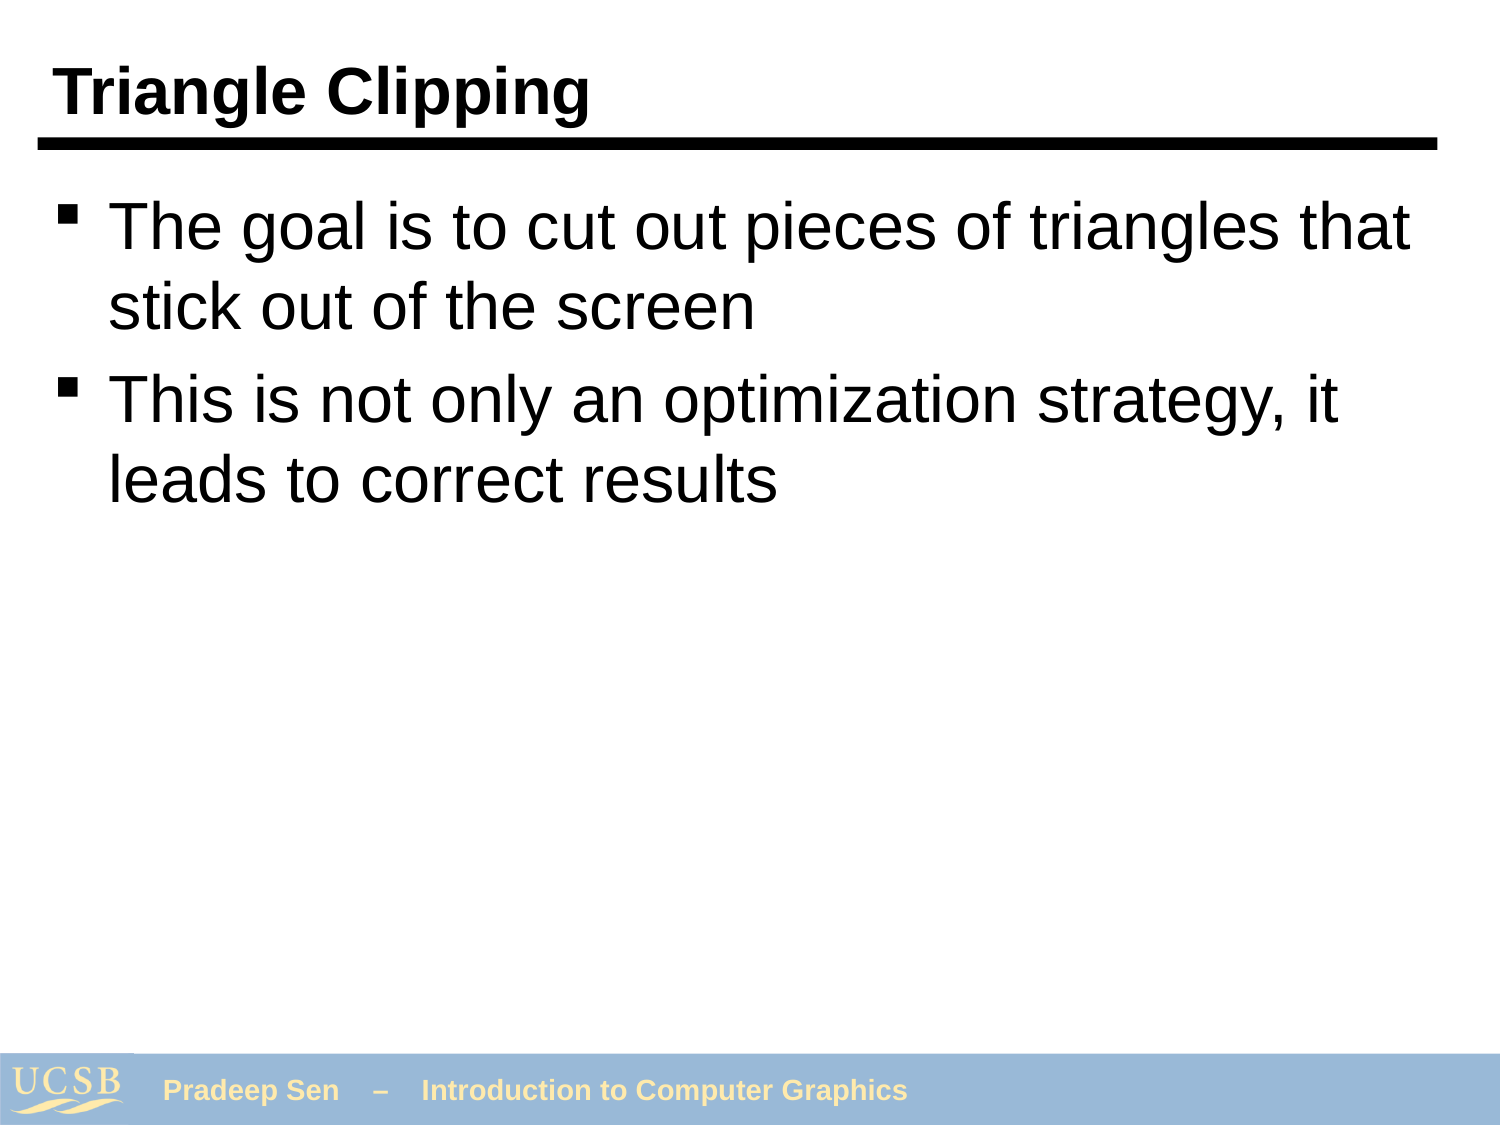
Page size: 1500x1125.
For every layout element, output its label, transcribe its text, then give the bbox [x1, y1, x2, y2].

title Orthographic projection [0, 1053, 128, 1125]
list The goal is to cut out pieces of triangles that stick out of the screen This is not only an optimization strategy, it leads to correct results [37, 174, 1438, 1025]
title Triangle Clipping [37, 37, 1438, 138]
